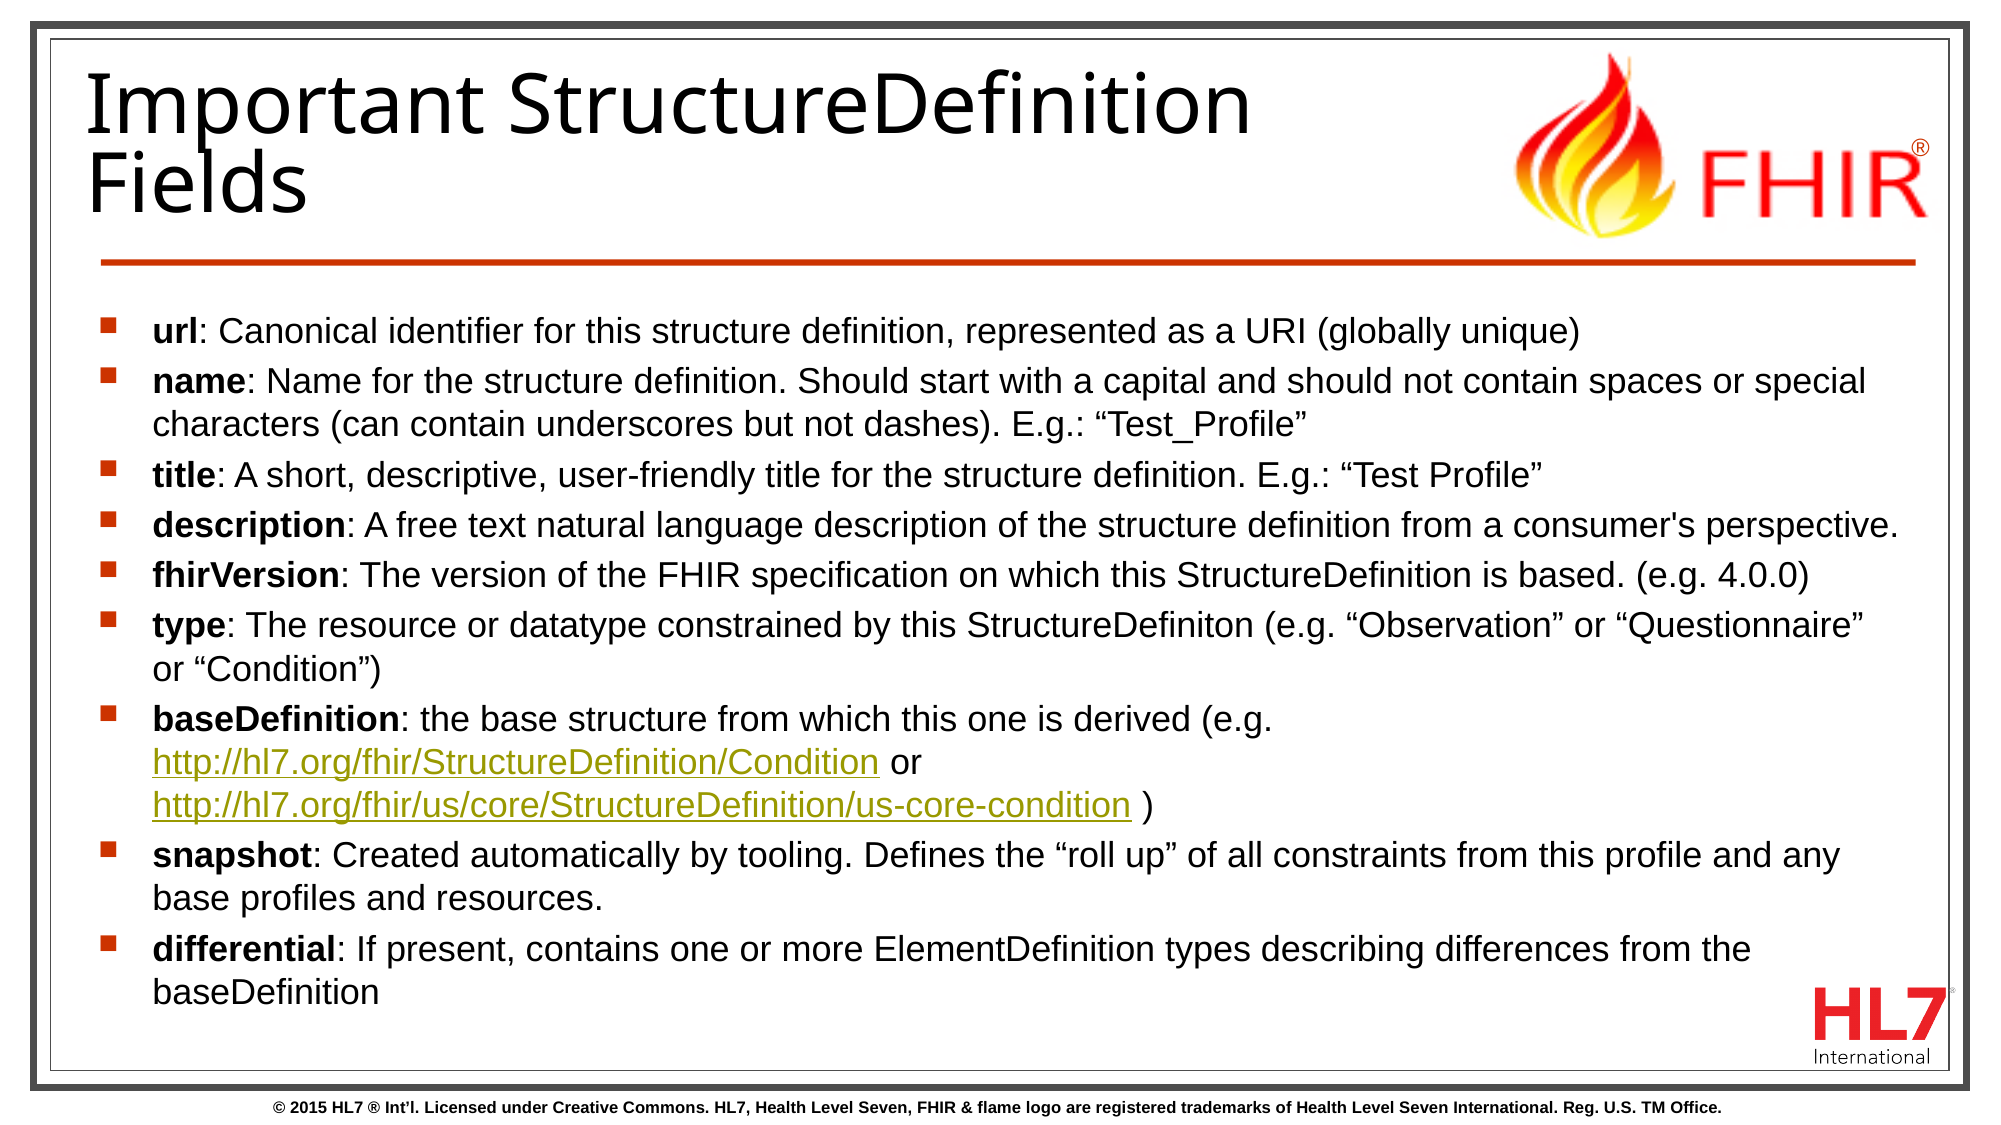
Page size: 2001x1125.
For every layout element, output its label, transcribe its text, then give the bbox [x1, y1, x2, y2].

picture [1771, 937, 1999, 1114]
title Important StructureDefinition Fields [70, 54, 1504, 244]
picture [1498, 42, 1944, 249]
list url: Canonical identifier for this structure definition, represented as a URI (globally unique) name: Name for the structure definition. Should start with a capital and should not contain spaces or special characters (can contain underscores but not dashes). E.g.: “Test_Profile” title: A short, descriptive, user-friendly title for the structure definition. E.g.: “Test Profile” description: A free text natural language description of the structure definition from a consumer's perspective. fhirVersion: The version of the FHIR specification on which this StructureDefinition is based. (e.g. 4.0.0) type: The resource or datatype constrained by this StructureDefiniton (e.g. “Observation” or “Questionnaire” or “Condition”) baseDefinition: the base structure from which this one is derived (e.g. http://hl7.org/fhir/StructureDefinition/Condition or http://hl7.org/fhir/us/core/StructureDefinition/us-core-condition ) snapshot: Created automatically by tooling. Defines the “roll up” of all constraints from this profile and any base profiles and resources. differential: If present, contains one or more ElementDefinition types describing differences from the baseDefinition [83, 299, 1917, 1059]
